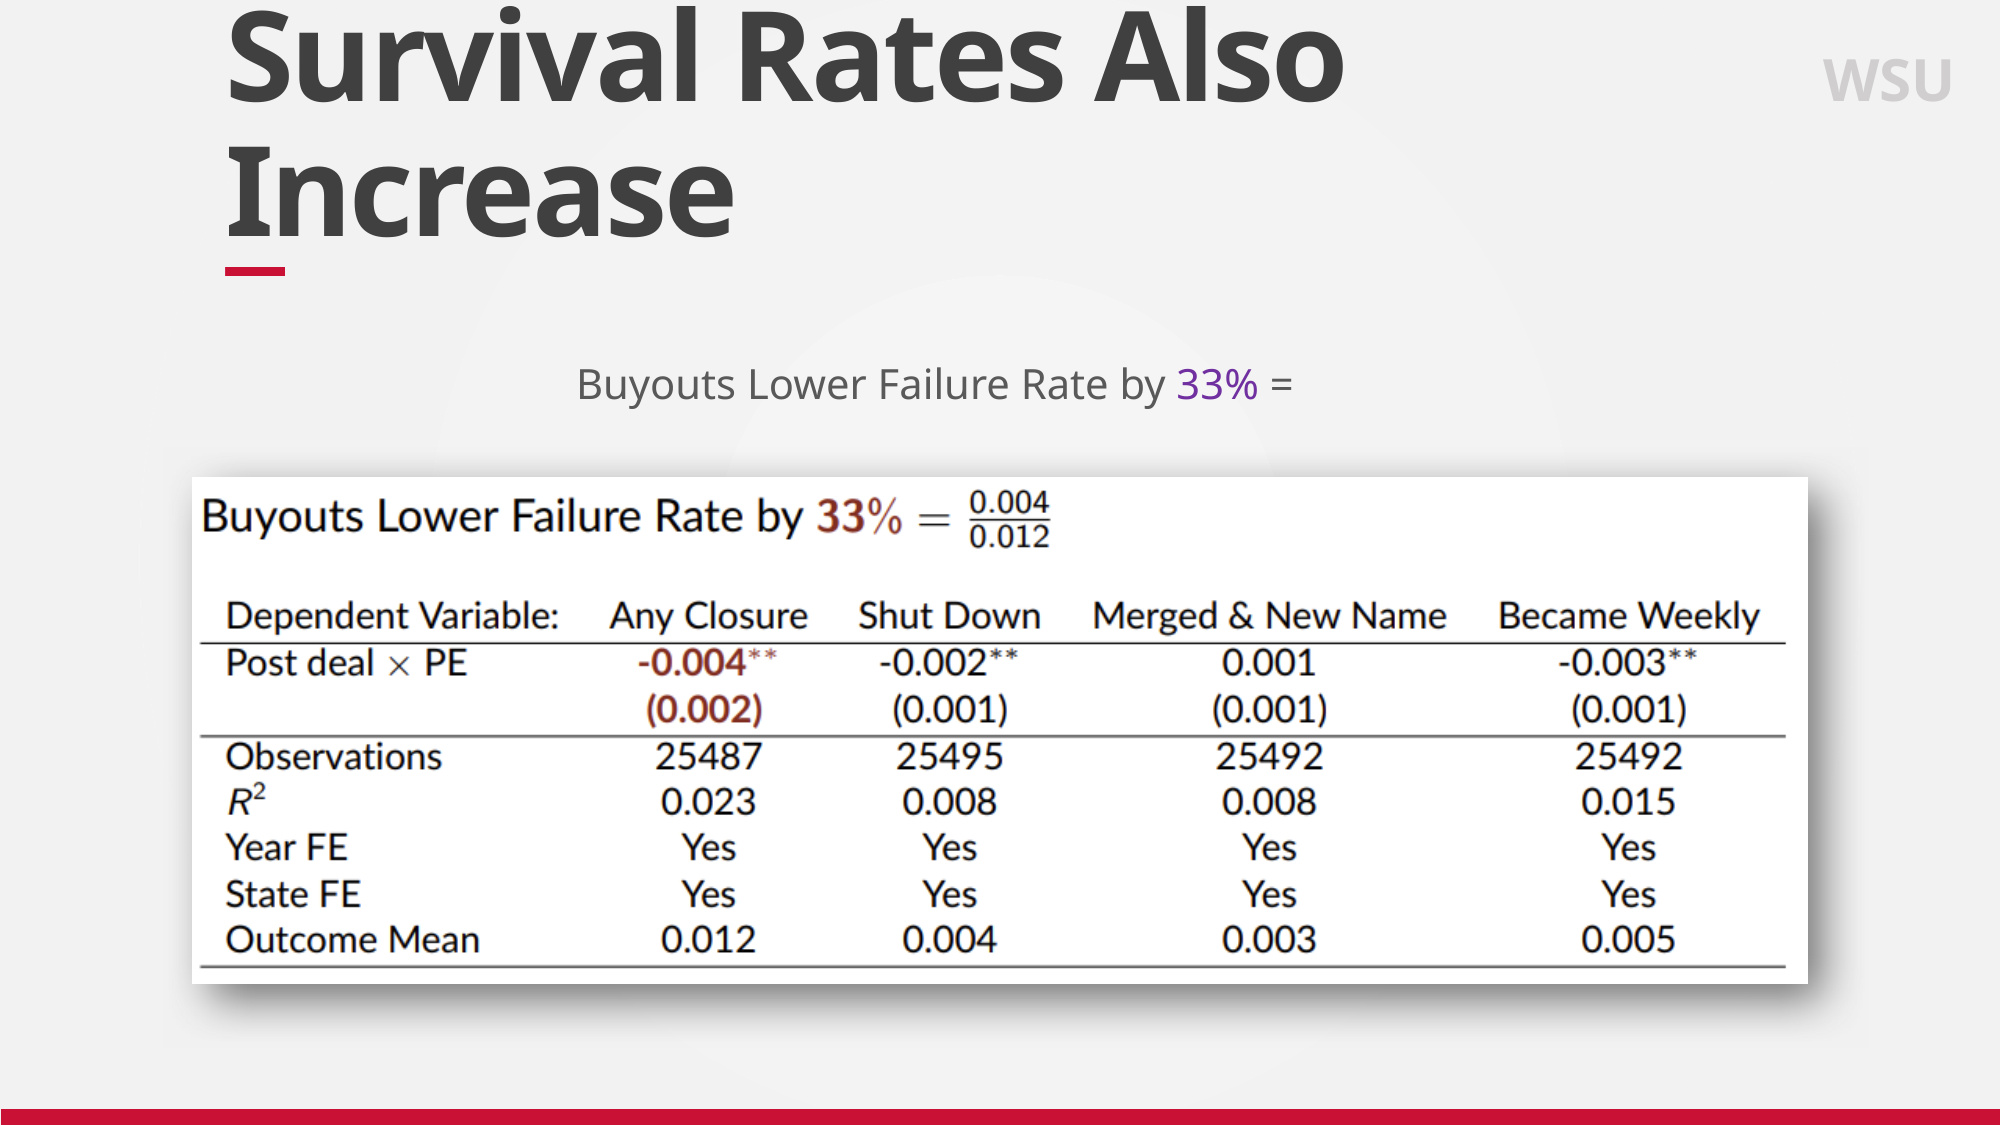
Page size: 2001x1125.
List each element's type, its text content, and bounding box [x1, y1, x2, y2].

picture [192, 477, 1808, 984]
text_box [224, 267, 286, 276]
title Survival Rates Also Increase [225, 121, 1656, 272]
text_box [0, 1109, 2000, 1125]
text_box WSU [1808, 35, 1971, 121]
